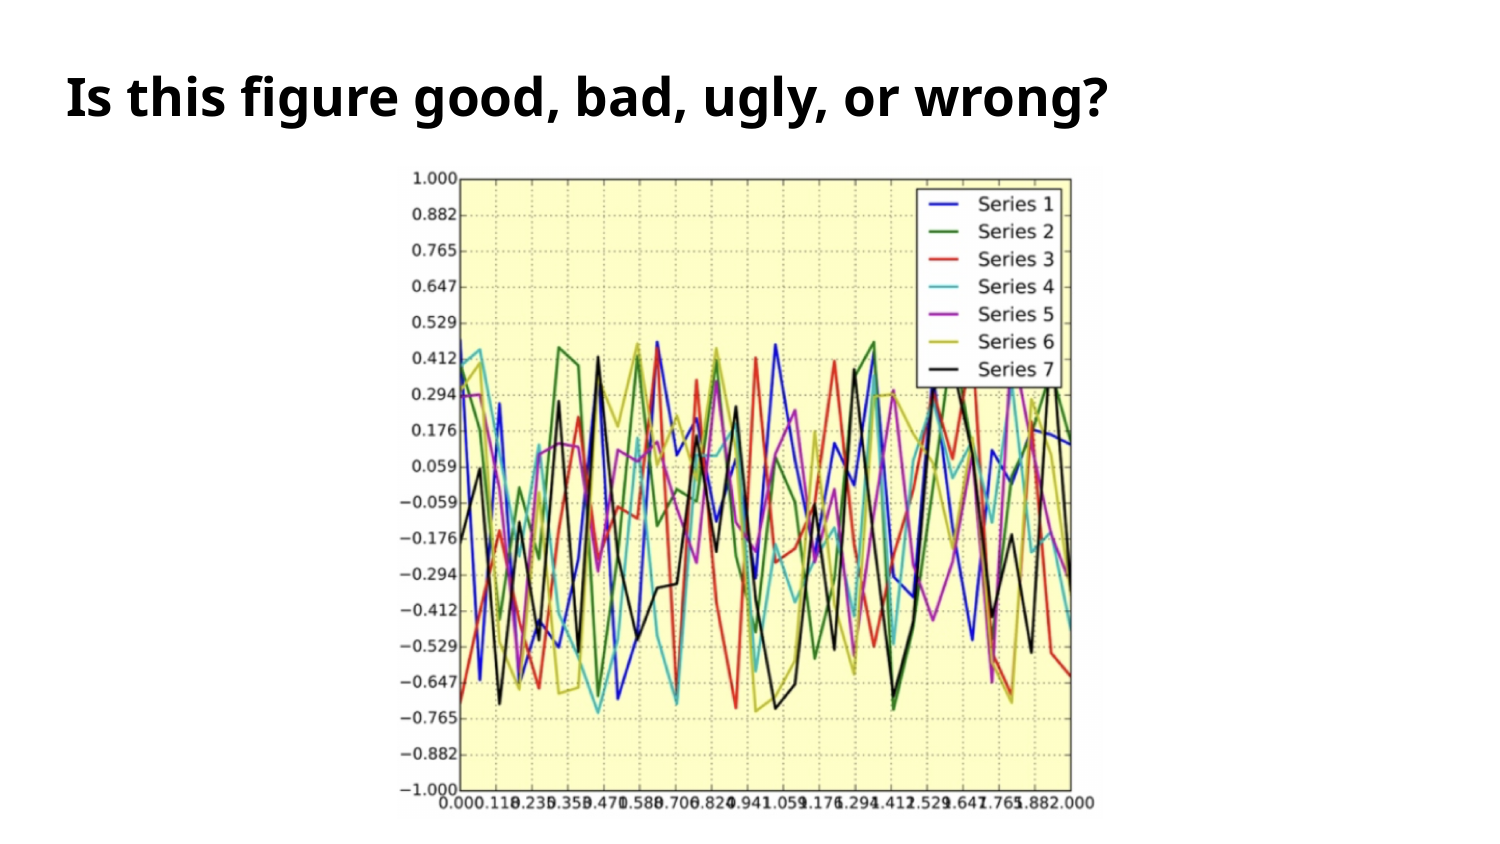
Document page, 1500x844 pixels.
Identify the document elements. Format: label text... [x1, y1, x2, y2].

picture [396, 166, 1103, 819]
title Is this figure good, bad, ugly, or wrong? [51, 48, 1449, 142]
